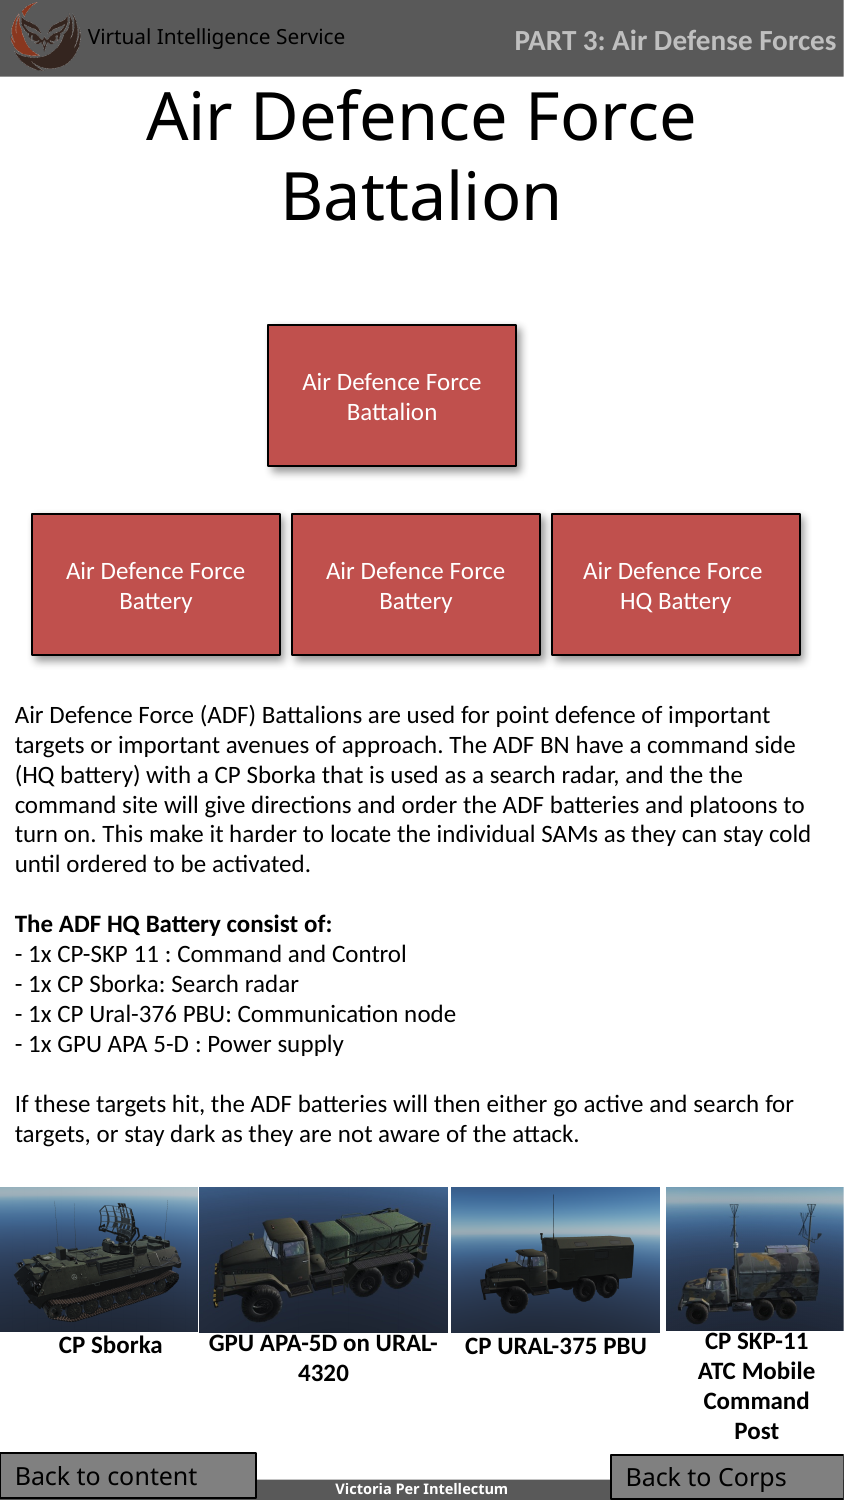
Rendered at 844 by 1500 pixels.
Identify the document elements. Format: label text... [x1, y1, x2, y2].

text_box GPU APA-5D on URAL-4320 [187, 1339, 460, 1394]
picture [0, 1186, 198, 1332]
title Air Defence Force Battalion [0, 112, 844, 195]
picture [666, 1186, 844, 1331]
text_box PART 3: Air Defense Forces [488, 0, 844, 77]
text_box CP SKP-11 ATC Mobile Command Post [669, 1337, 844, 1452]
text_box CP URAL-375 PBU [439, 1337, 673, 1367]
text_box Air Defence Force Battery [290, 512, 542, 657]
picture [199, 1186, 448, 1333]
text_box Air Defence Force Battalion [266, 323, 518, 468]
text_box CP Sborka [0, 1339, 187, 1366]
text_box Air Defence Force (ADF) Battalions are used for point defence of important targets or important avenues of approach. The ADF BN have a command side (HQ battery) with a CP Sborka that is used as a search radar, and the the command site will give directions and order the ADF batteries and platoons to turn on. This make it harder to locate the individual SAMs as they can stay cold until ordered to be activated. The ADF HQ Battery consist of: - 1x CP-SKP 11 : Command and Control - 1x CP Sborka: Search radar - 1x CP Ural-376 PBU: Communication node - 1x GPU APA 5-D : Power supply If these targets hit, the ADF batteries will then either go active and search for targets, or stay dark as they are not aware of the attack. [0, 690, 844, 1185]
text_box Air Defence Force HQ Battery [550, 512, 802, 657]
picture [451, 1186, 660, 1333]
text_box Back to content [0, 1453, 257, 1498]
picture [0, 0, 88, 77]
text_box Air Defence Force Battery [30, 512, 282, 657]
text_box Back to Corps [610, 1454, 844, 1500]
